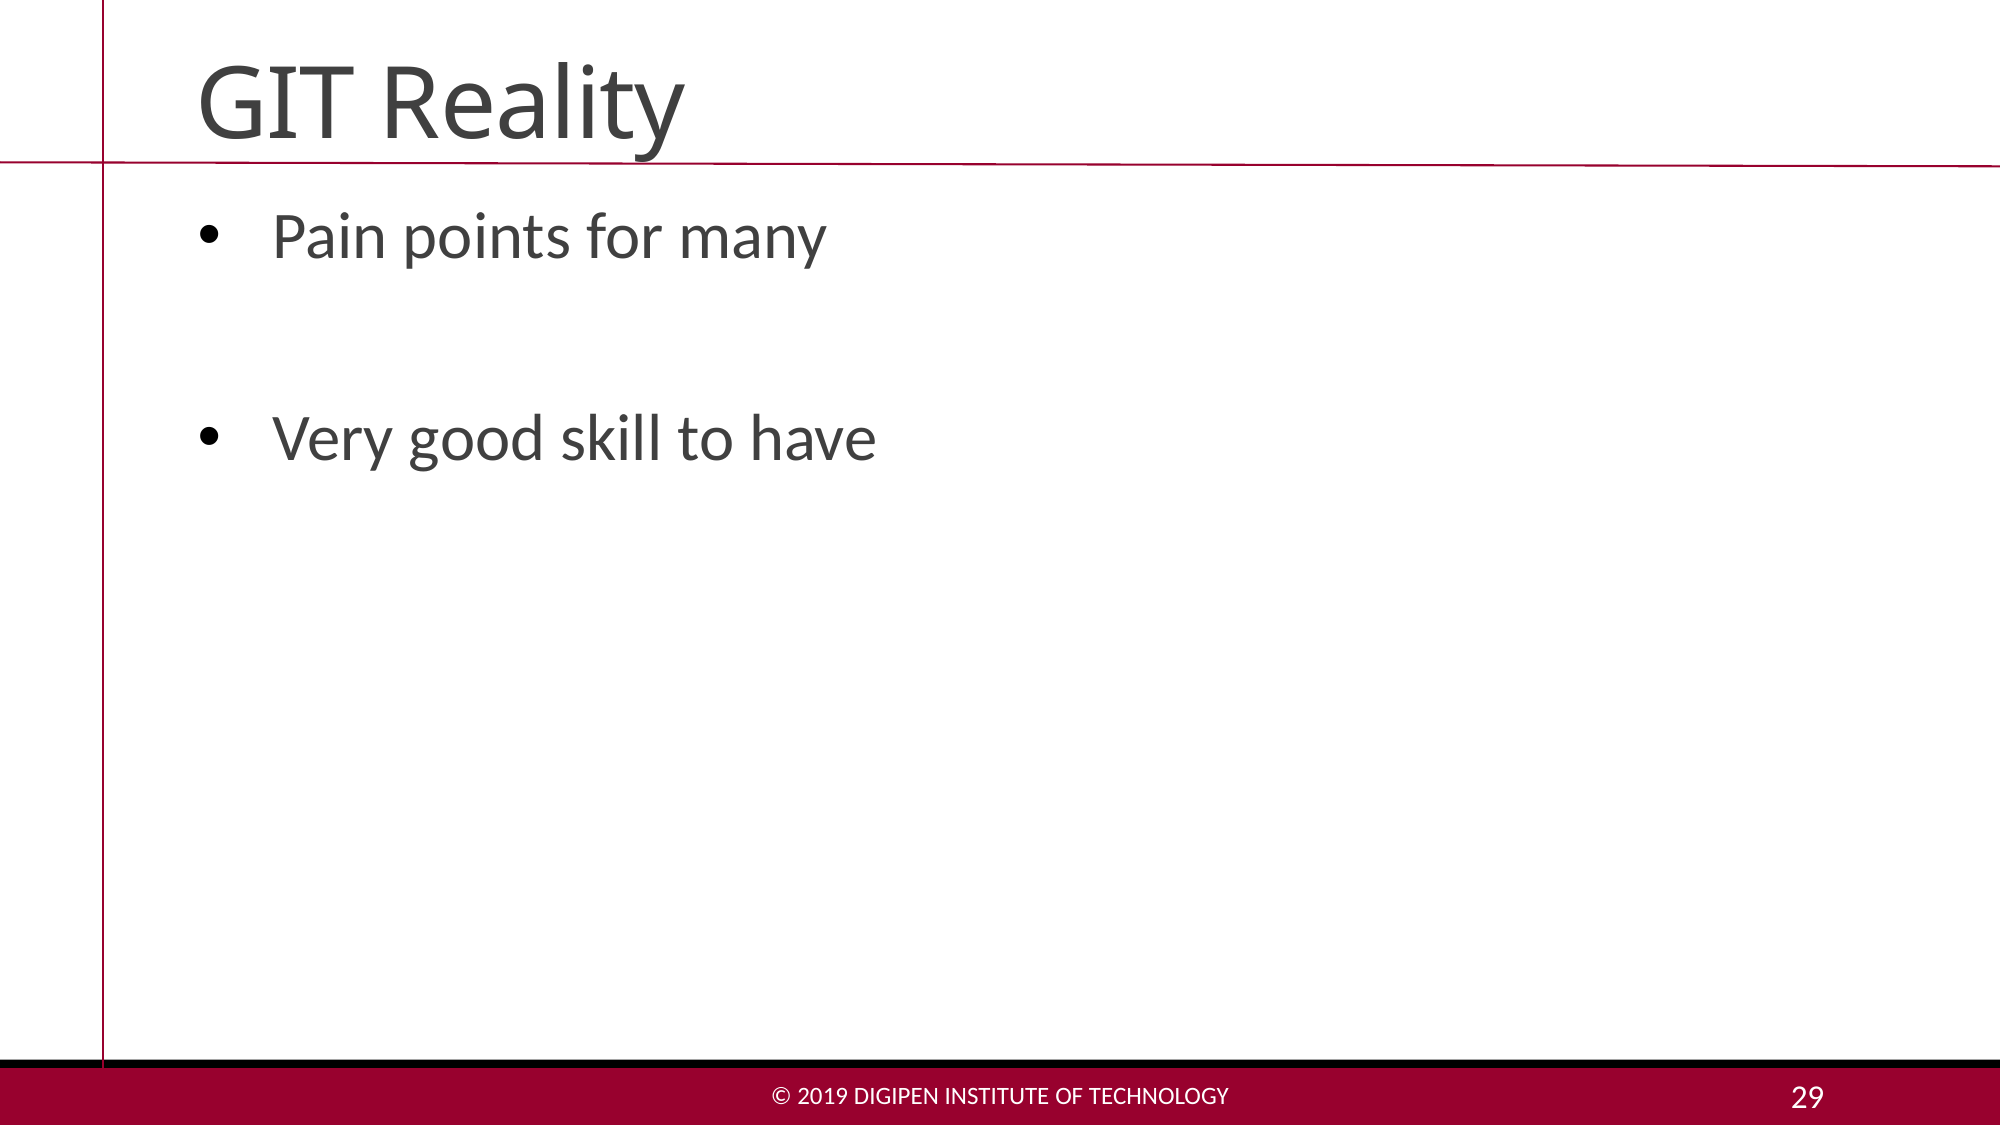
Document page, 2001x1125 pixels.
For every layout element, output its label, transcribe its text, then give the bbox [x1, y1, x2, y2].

footer © 2019 DigiPen Institute of Technology [604, 1064, 1396, 1125]
title GIT Reality [180, 24, 1830, 167]
slide_number 29 [1624, 1064, 1840, 1125]
list Pain points for many Very good skill to have [180, 193, 1830, 1040]
